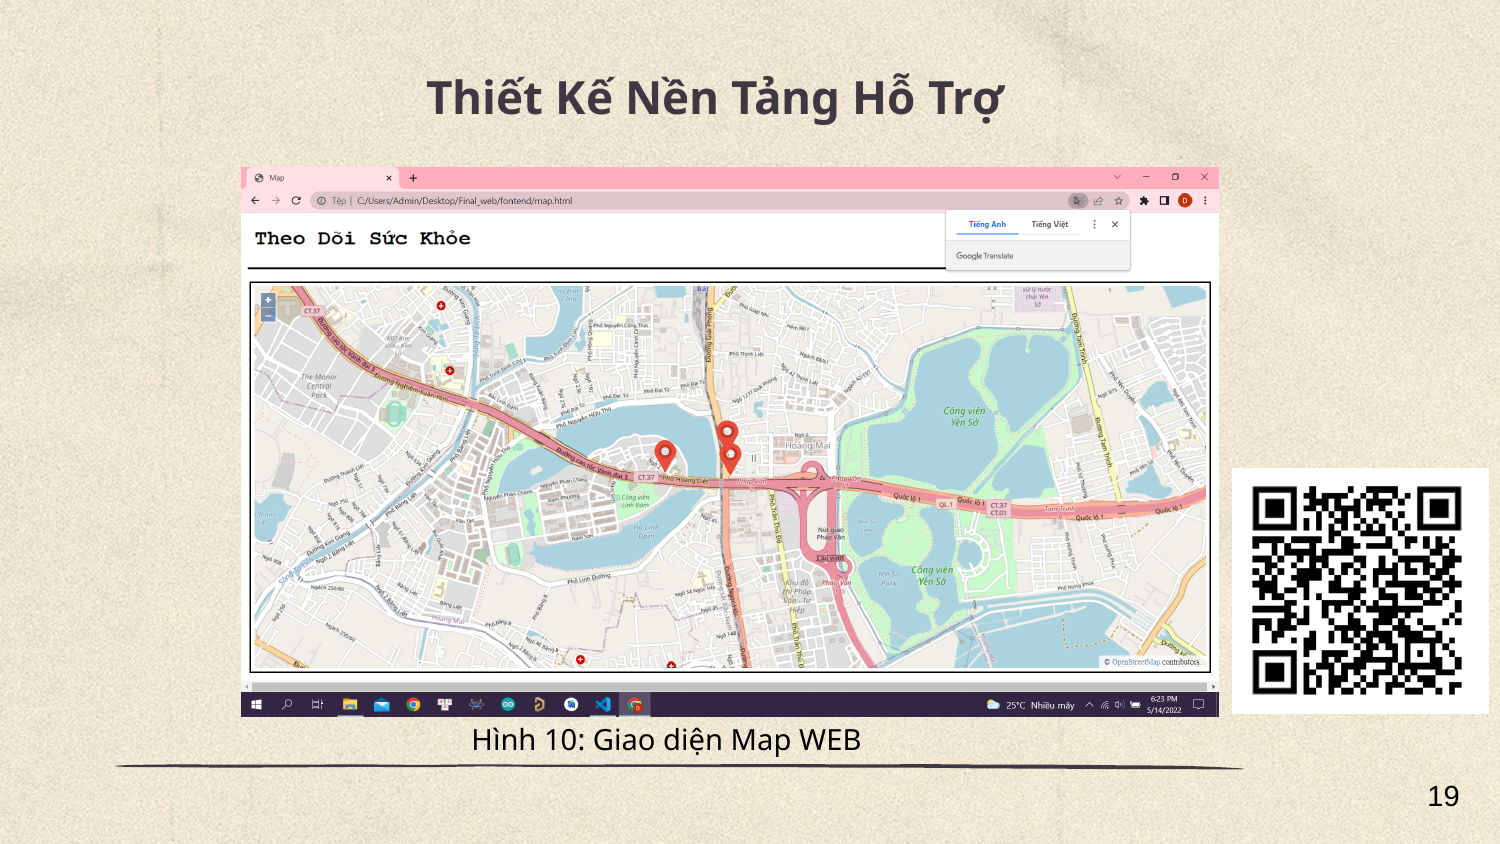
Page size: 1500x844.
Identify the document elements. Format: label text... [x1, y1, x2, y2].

text_box Hình 10: Giao diện Map WEB [456, 725, 877, 764]
title Thiết Kế Nền Tảng Hỗ Trợ [411, 53, 1049, 154]
text_box 19 [1412, 769, 1475, 820]
text_box [115, 764, 1245, 770]
picture [0, 0, 1500, 844]
